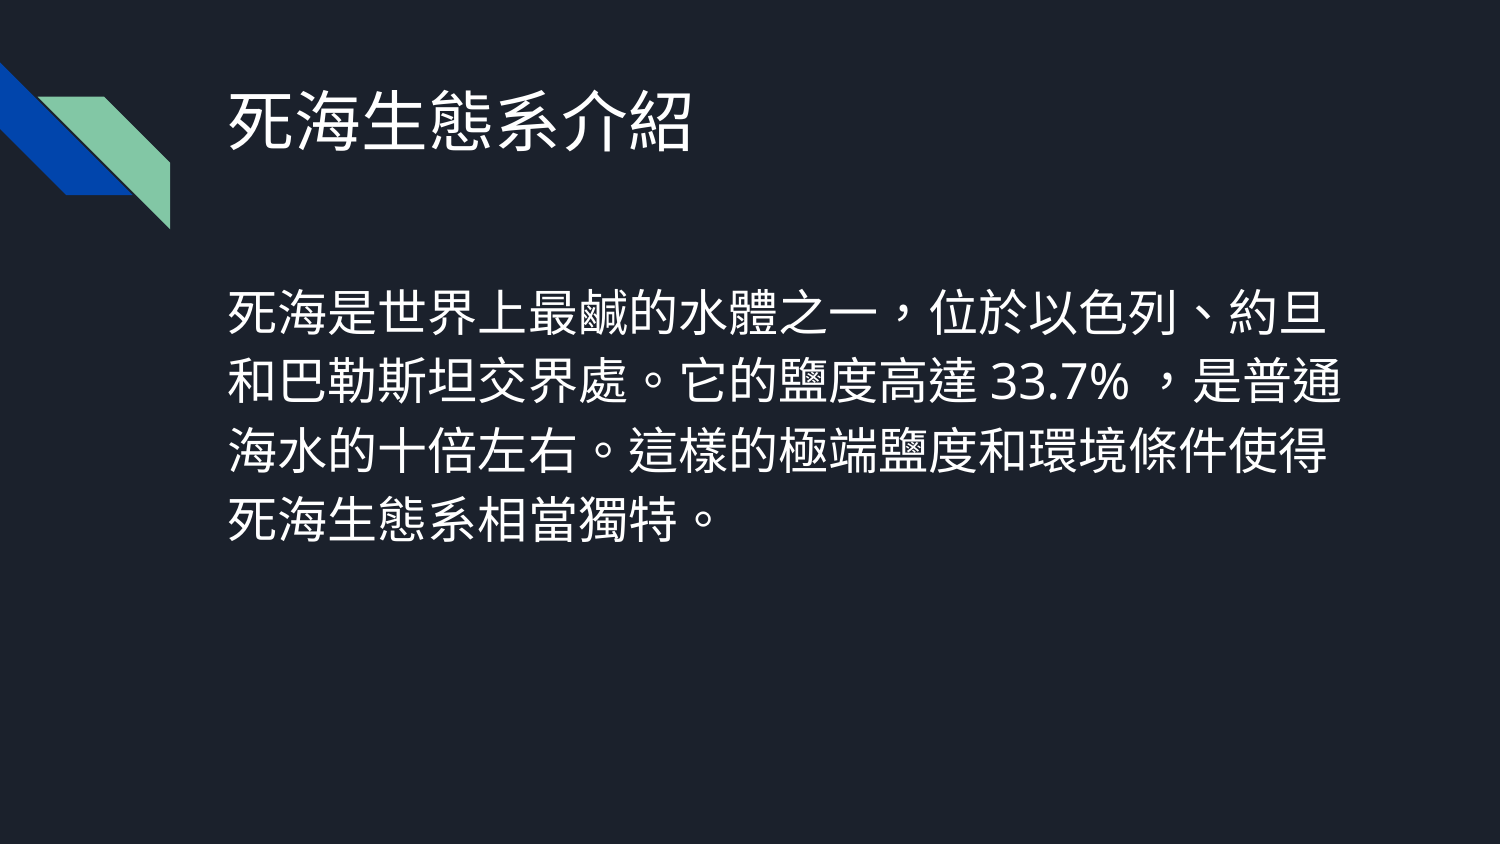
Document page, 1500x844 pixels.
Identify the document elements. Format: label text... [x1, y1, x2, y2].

list 死海是世界上最鹹的水體之一，位於以色列、約旦和巴勒斯坦交界處。它的鹽度高達33.7%，是普通海水的十倍左右。這樣的極端鹽度和環境條件使得死海生態系相當獨特。 [212, 257, 1368, 735]
title 死海生態系介紹 [212, 64, 1368, 215]
